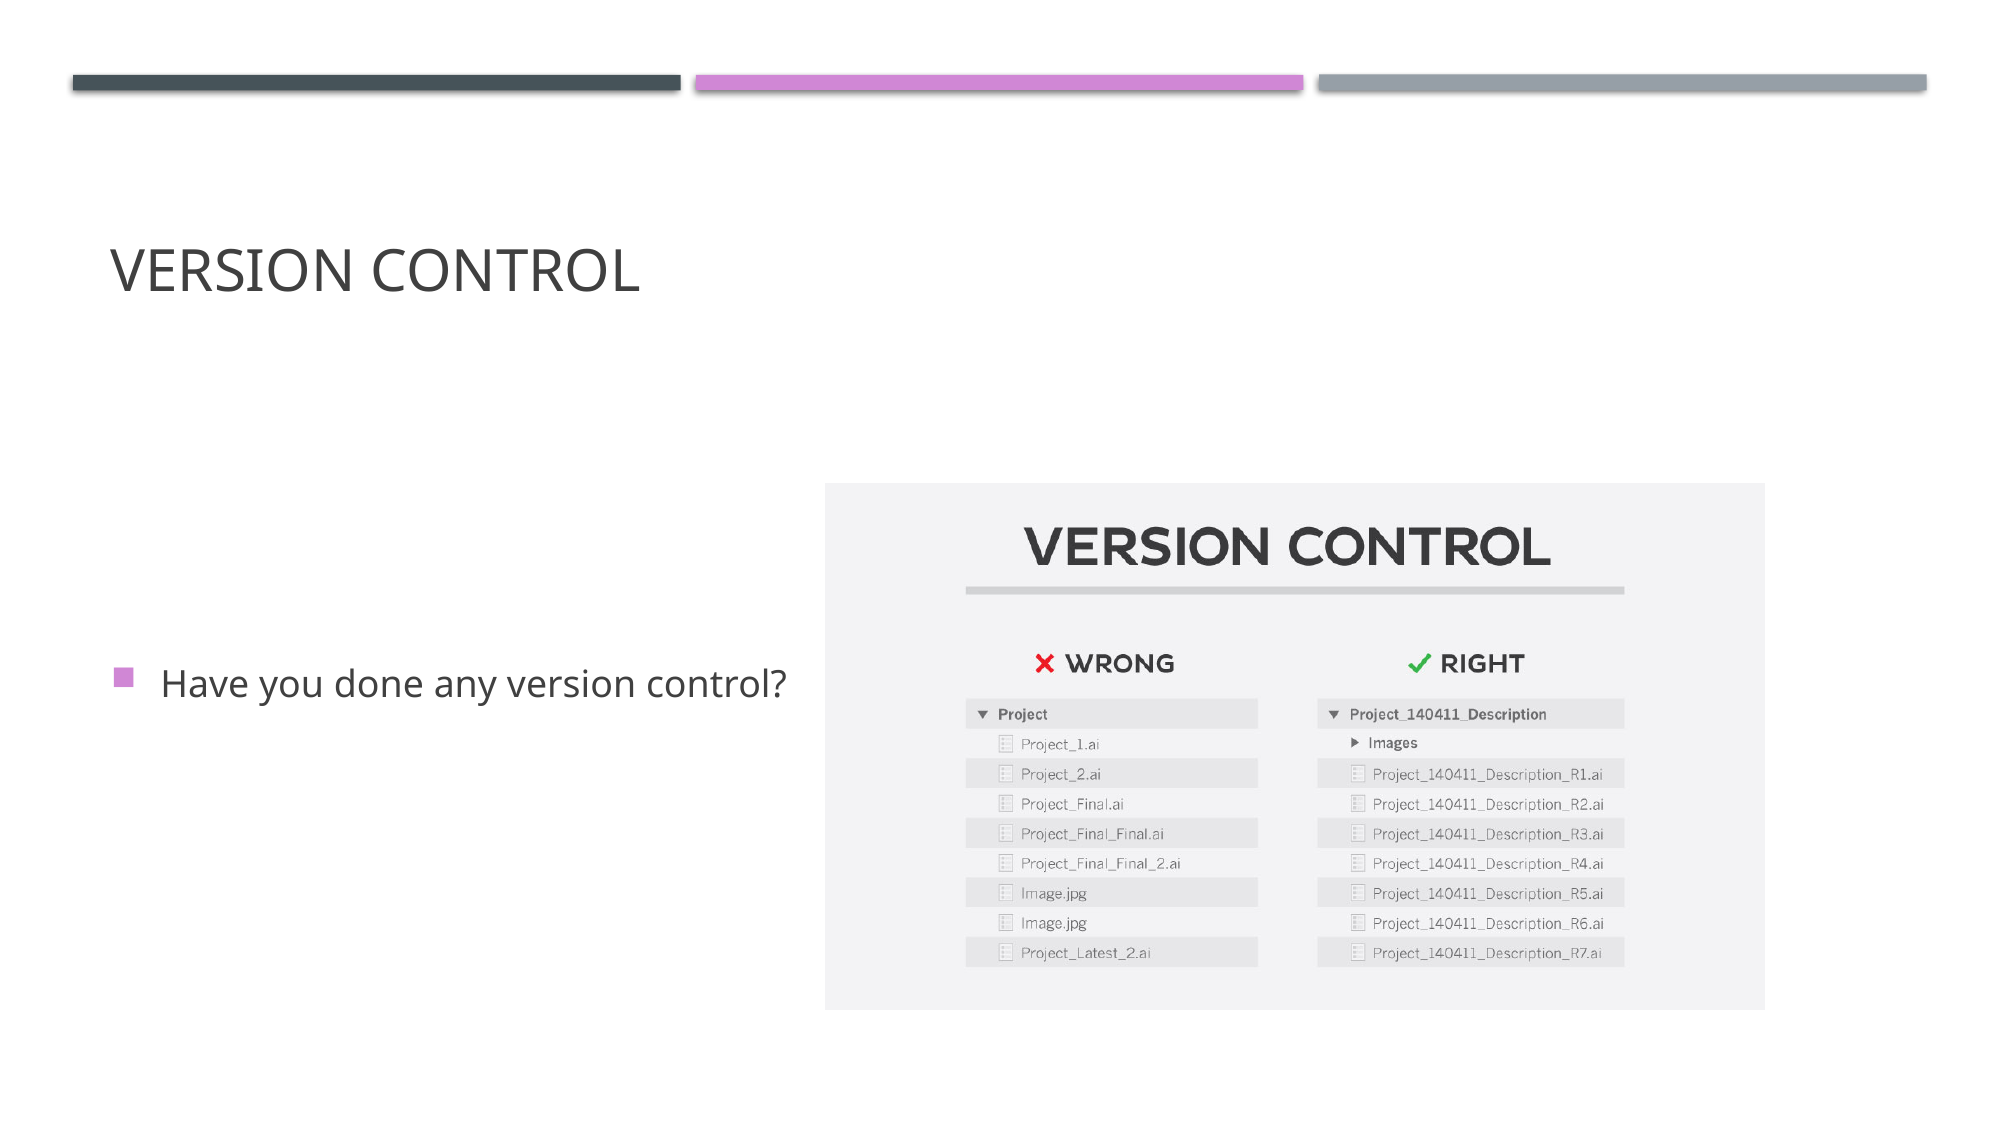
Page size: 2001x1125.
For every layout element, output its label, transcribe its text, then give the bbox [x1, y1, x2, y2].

picture [824, 483, 1766, 1011]
list Have you done any version control? [95, 383, 1905, 981]
title Version Control [95, 115, 1905, 311]
